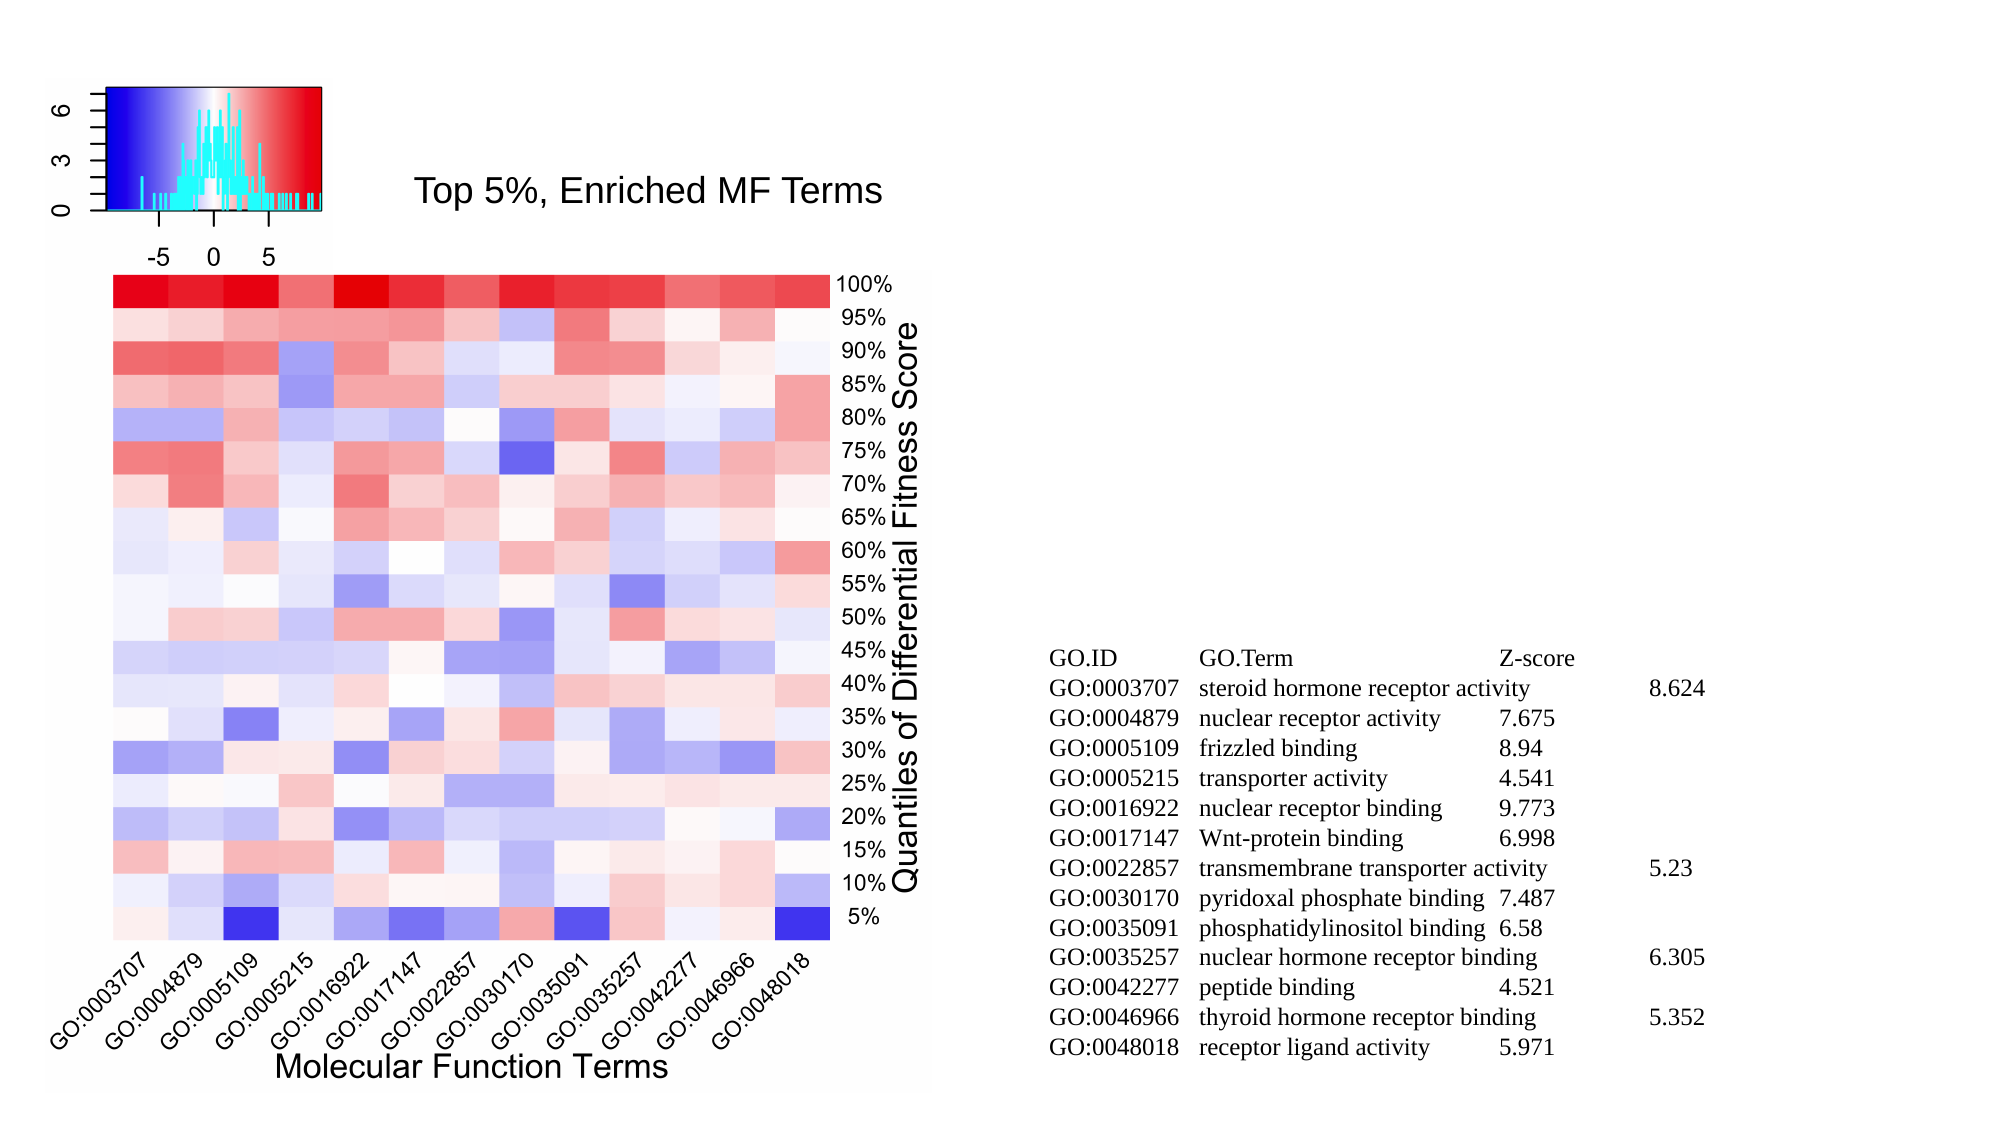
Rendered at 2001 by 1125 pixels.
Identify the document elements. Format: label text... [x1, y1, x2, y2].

text_box GO.ID GO.Term Z-score GO:0003707 steroid hormone receptor activity 8.624 GO:0004879 nuclear receptor activity 7.675 GO:0005109 frizzled binding 8.94 GO:0005215 transporter activity 4.541 GO:0016922 nuclear receptor binding 9.773 GO:0017147 Wnt-protein binding 6.998 GO:0022857 transmembrane transporter activity 5.23 GO:0030170 pyridoxal phosphate binding 7.487 GO:0035091 phosphatidylinositol binding 6.58 GO:0035257 nuclear hormone receptor binding 6.305 GO:0042277 peptide binding 4.521 GO:0046966 thyroid hormone receptor binding 5.352 GO:0048018 receptor ligand activity 5.971 [1034, 634, 1721, 1069]
text_box Top 5%, Enriched MF Terms [398, 158, 899, 219]
picture [44, 78, 932, 1094]
